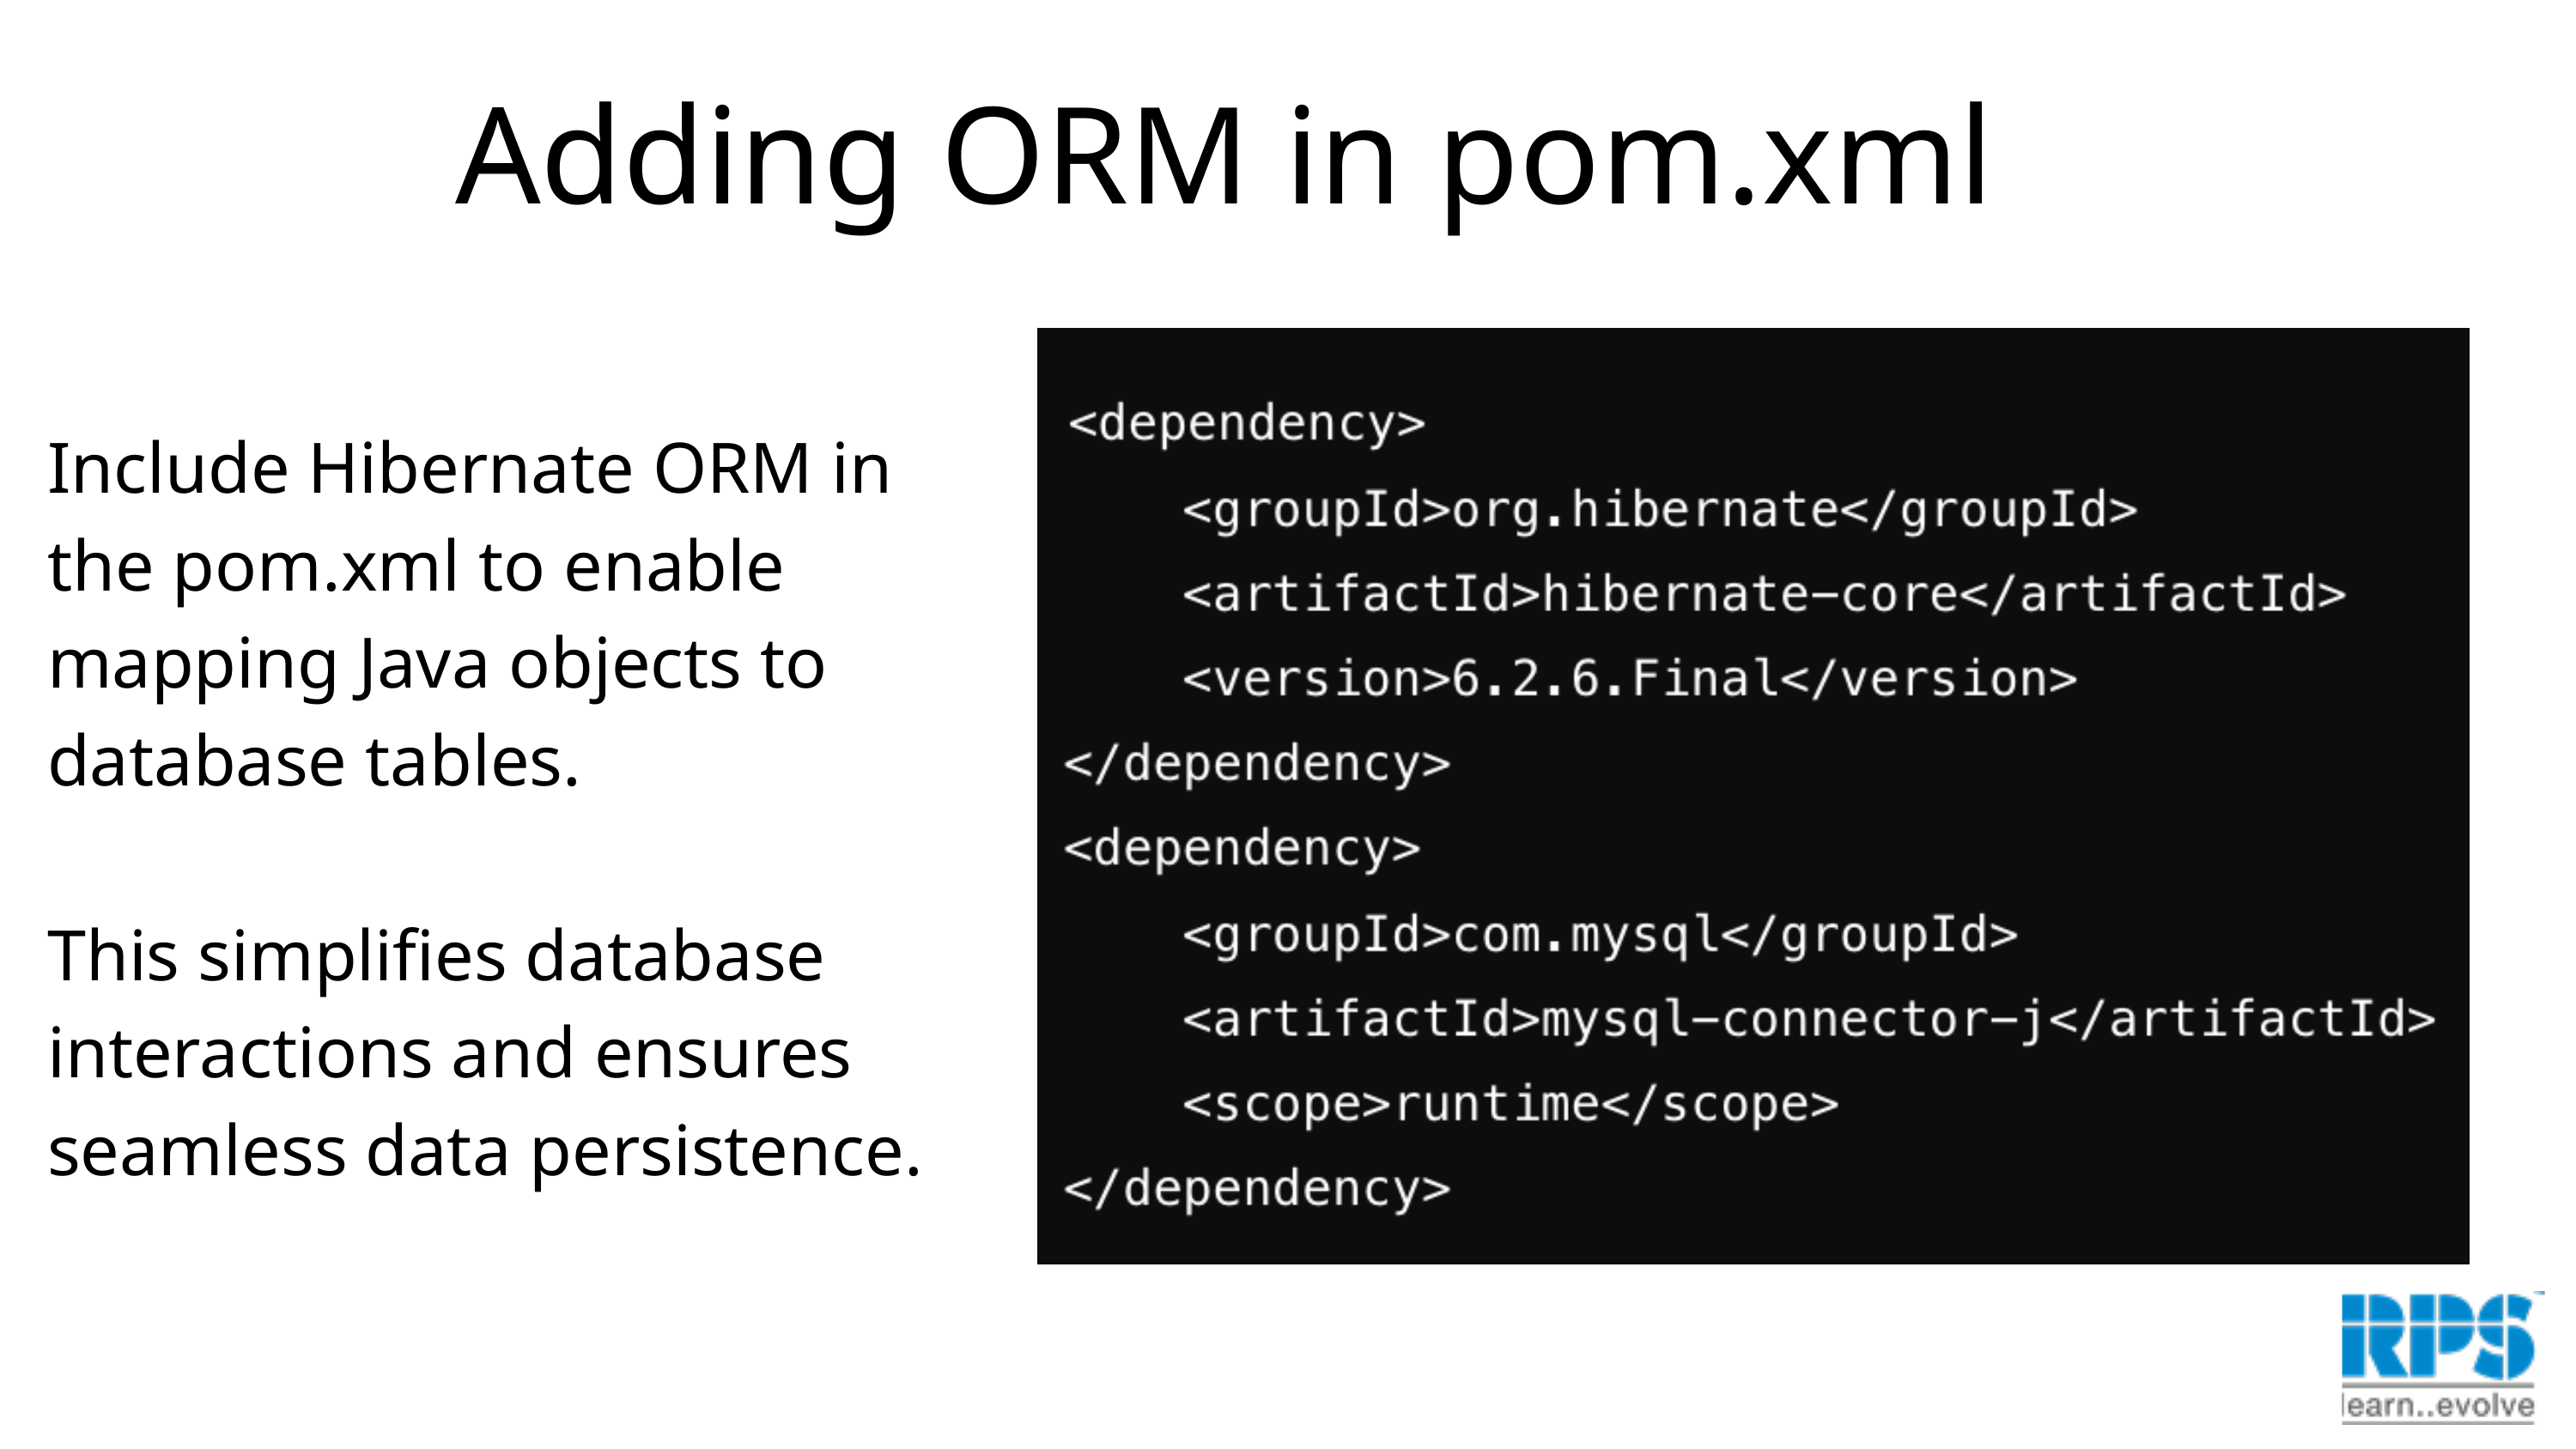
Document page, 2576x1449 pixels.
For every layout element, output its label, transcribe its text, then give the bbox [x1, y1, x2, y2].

text_box Adding ORM in pom.xml [325, 42, 2123, 231]
text_box [2342, 1291, 2545, 1425]
text_box [1037, 328, 2470, 1264]
text_box Include Hibernate ORM in the pom.xml to enable mapping Java objects to database tables. This simplifies database interactions and ensures seamless data persistence. [47, 409, 961, 1190]
